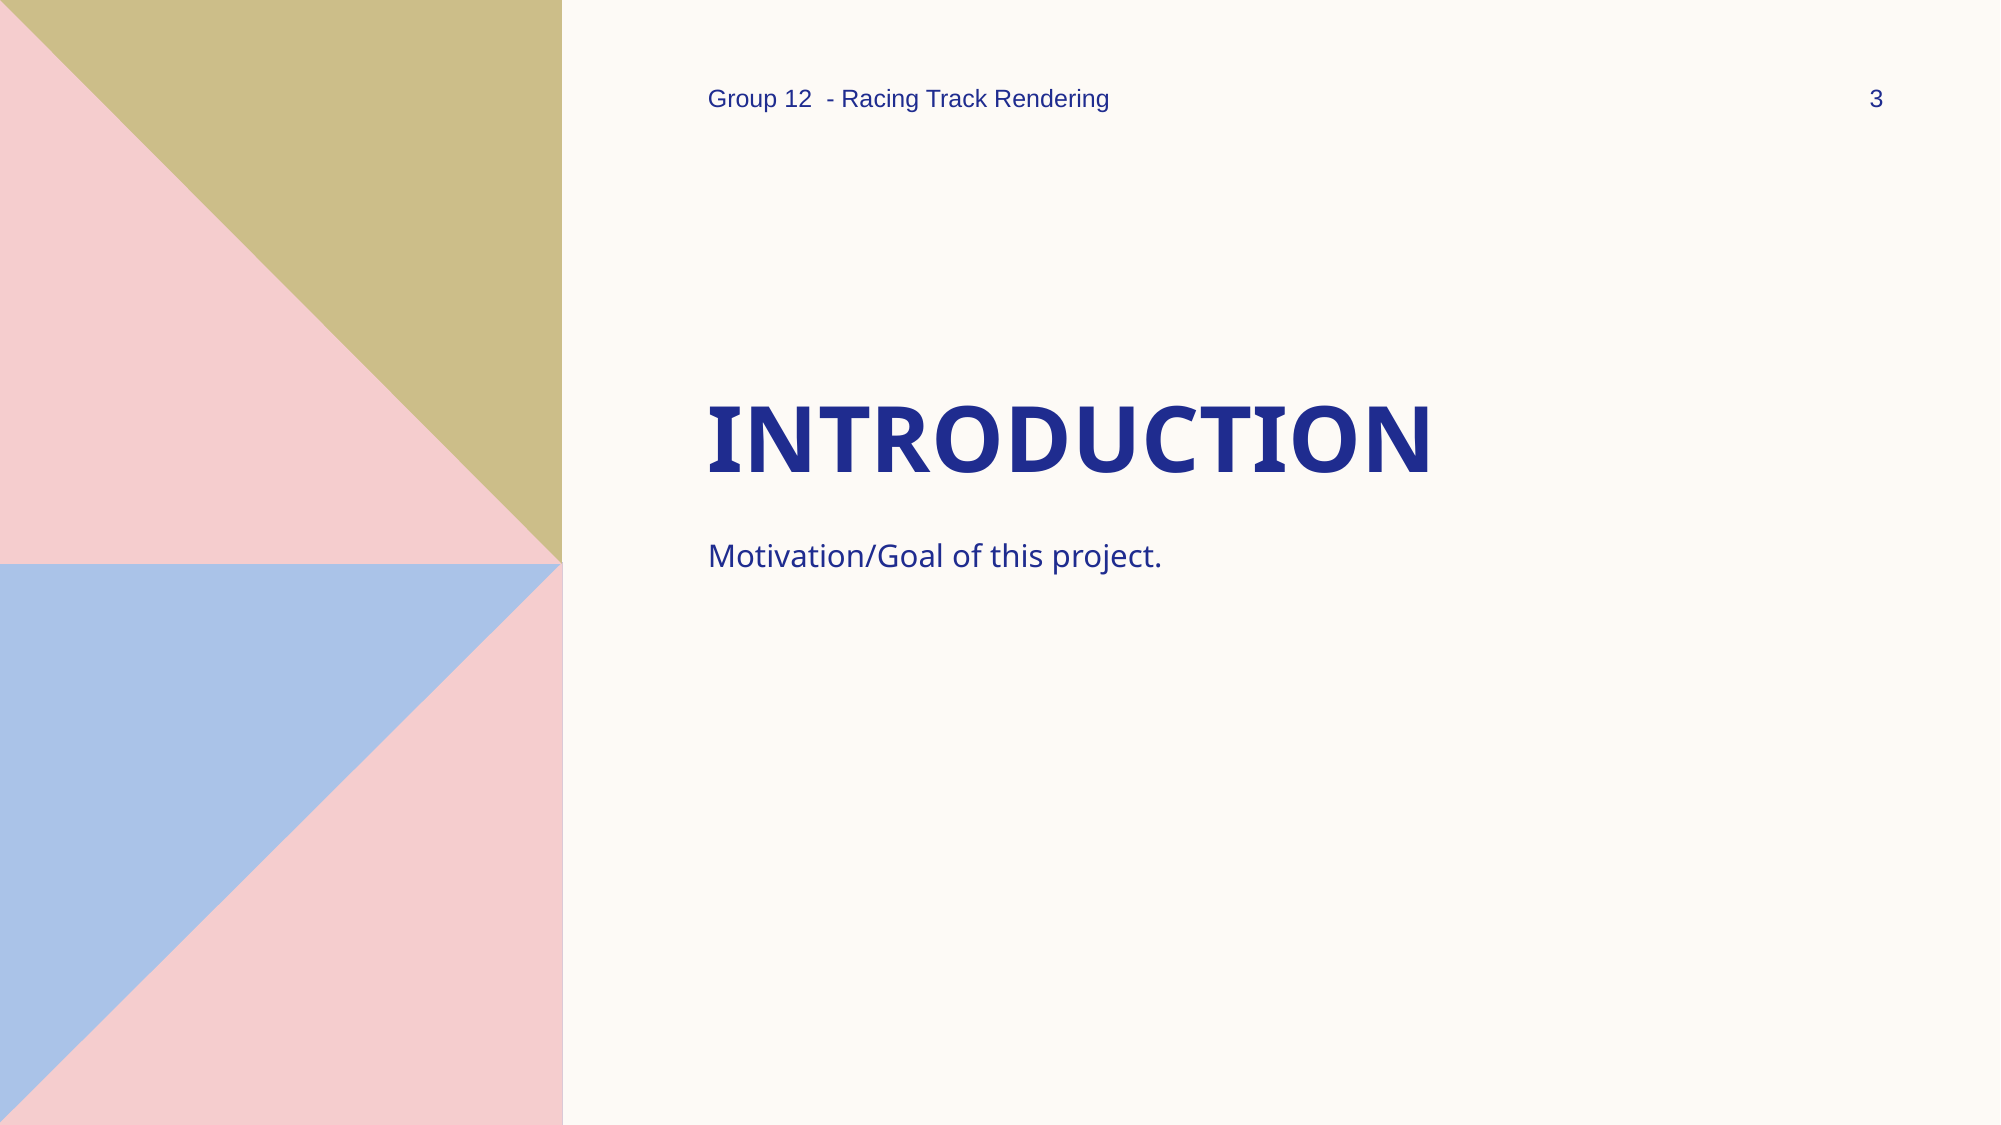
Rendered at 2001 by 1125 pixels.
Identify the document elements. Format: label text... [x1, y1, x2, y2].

list Motivation/Goal of this project. [693, 528, 1803, 972]
slide_number 3 [1795, 75, 1958, 120]
footer Group 12 - Racing Track Rendering [693, 75, 1218, 120]
title Introduction [693, 373, 1803, 500]
